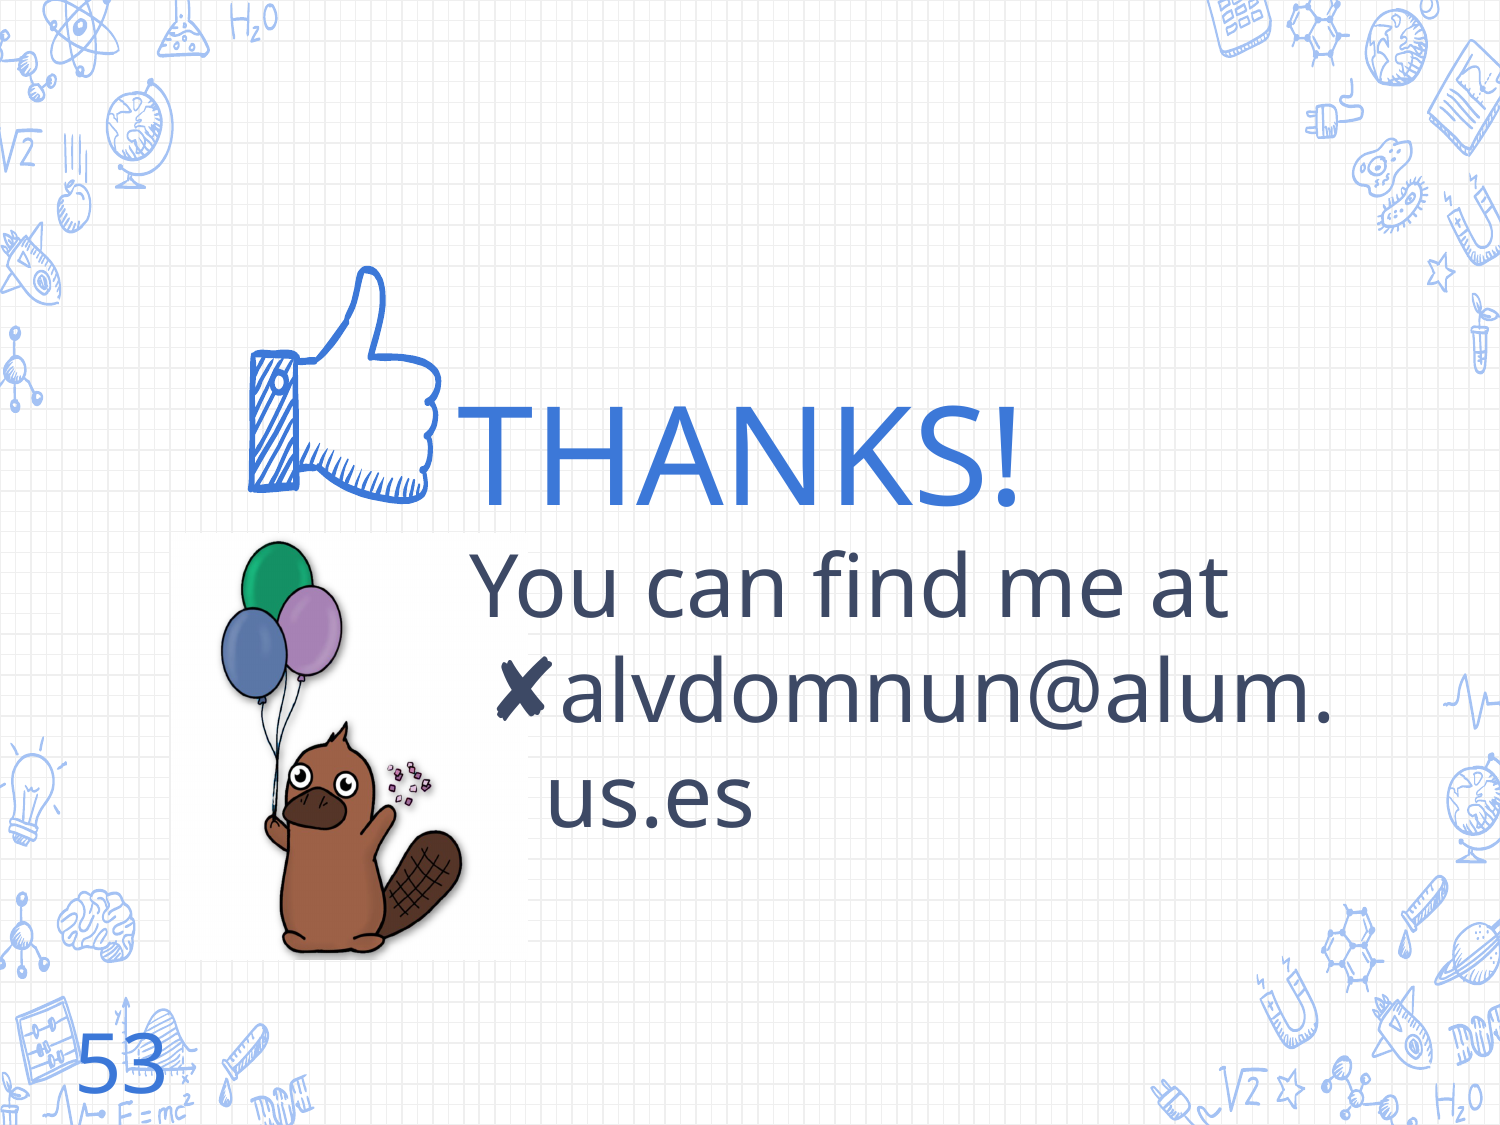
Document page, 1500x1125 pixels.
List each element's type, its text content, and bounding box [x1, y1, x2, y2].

picture [170, 532, 528, 960]
text_box 53 [59, 996, 195, 1125]
title THANKS! [442, 294, 1069, 531]
list You can find me at alvdomnun@alum.us.es [454, 515, 1365, 1054]
text_box [247, 265, 442, 505]
